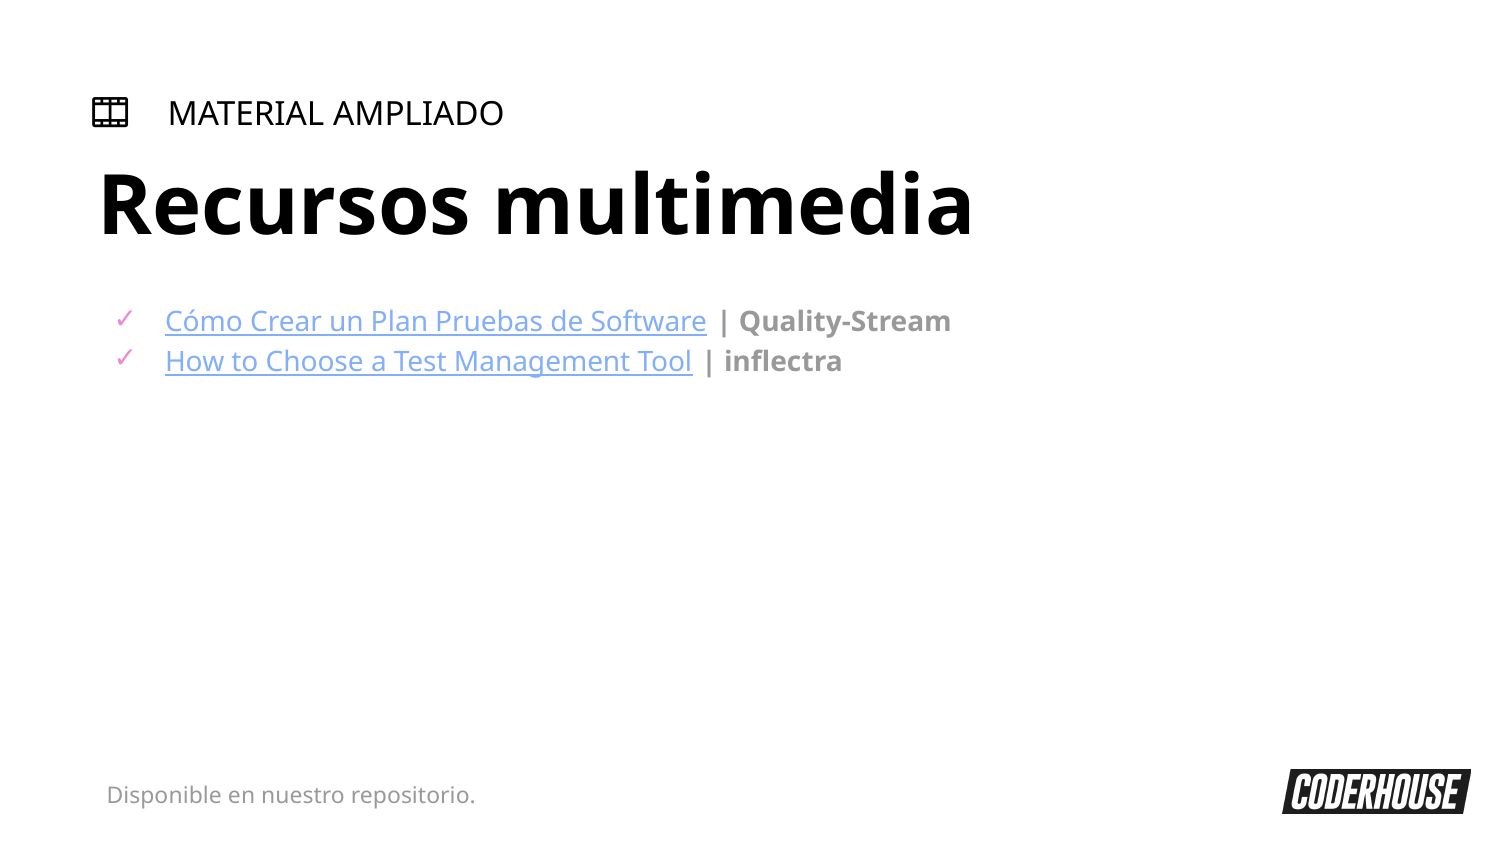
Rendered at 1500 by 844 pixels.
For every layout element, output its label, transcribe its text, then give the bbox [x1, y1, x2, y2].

text_box Disponible en nuestro repositorio. [91, 767, 1250, 823]
picture [1281, 769, 1471, 814]
text_box Recursos multimedia [82, 147, 1282, 268]
text_box Cómo Crear un Plan Pruebas de Software | Quality-Stream How to Choose a Test Management Tool | inflectra [75, 283, 1194, 393]
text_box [74, 76, 146, 148]
text_box MATERIAL AMPLIADO [152, 76, 678, 147]
